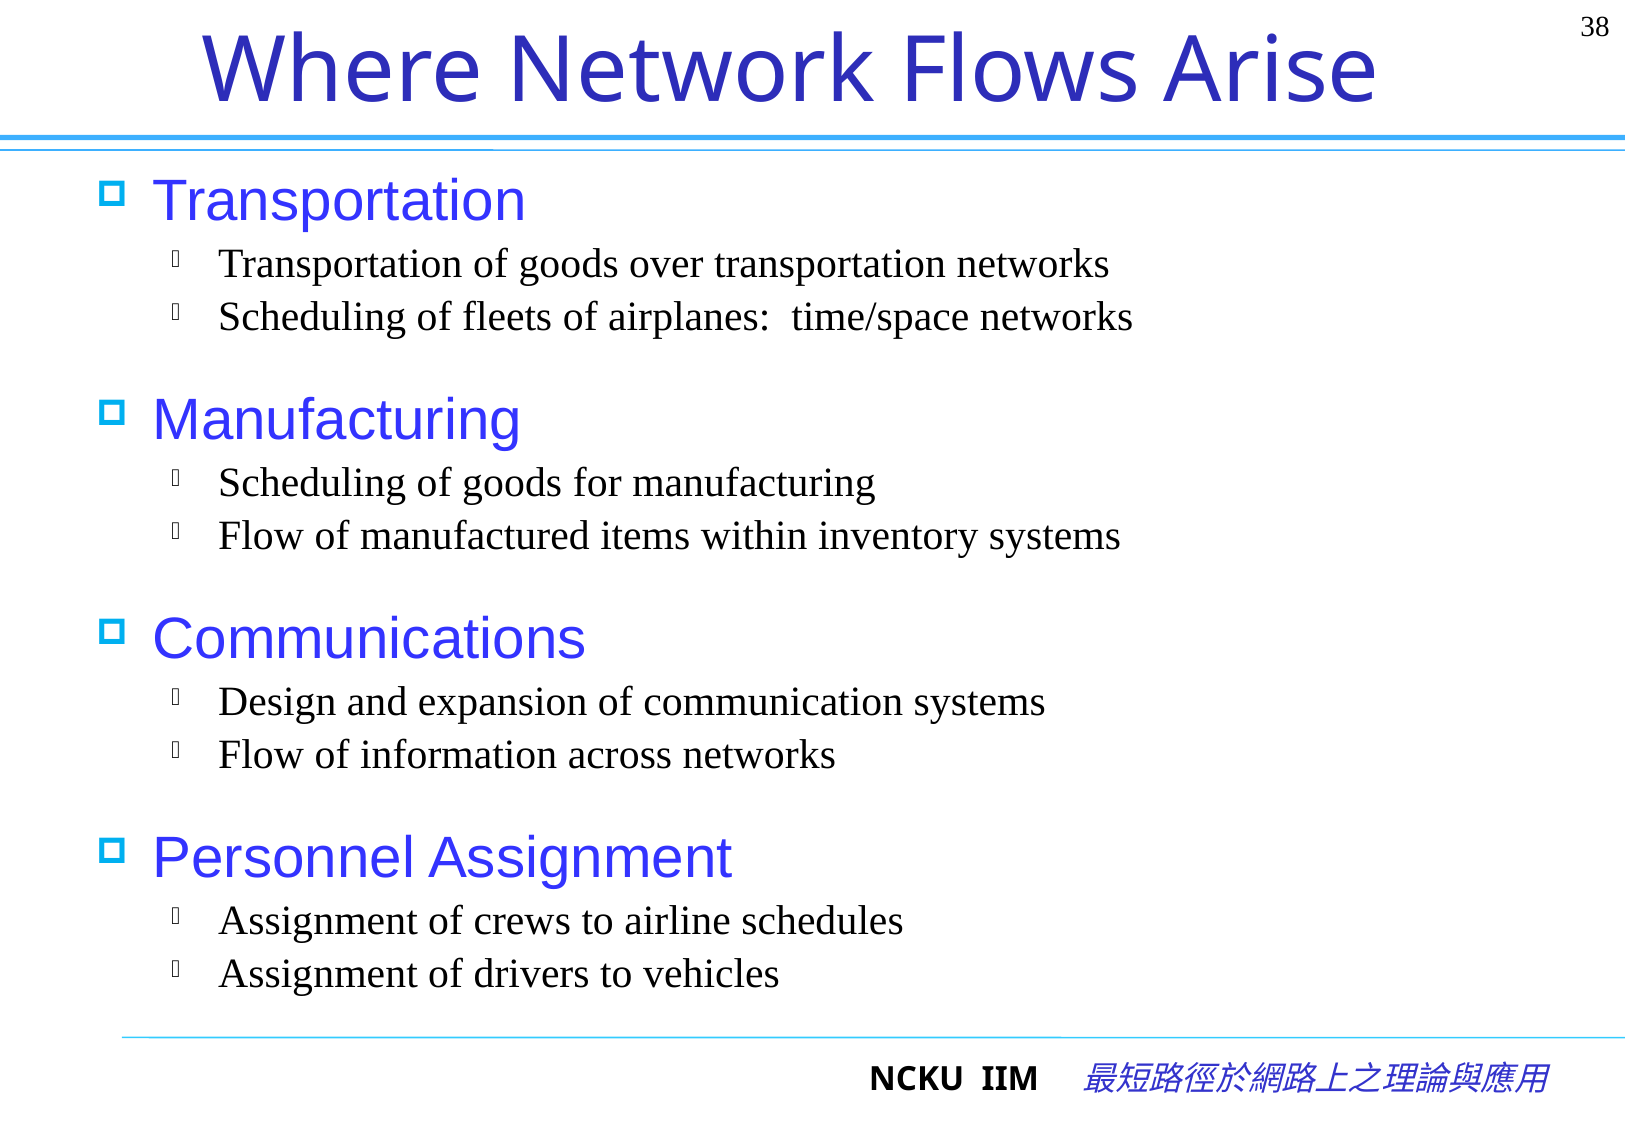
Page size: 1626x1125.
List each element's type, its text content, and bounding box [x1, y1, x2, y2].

slide_number 38 [1540, 0, 1625, 75]
title Where Network Flows Arise [42, 0, 1540, 131]
list Transportation Transportation of goods over transportation networks Scheduling of fleets of airplanes: time/space networks Manufacturing Scheduling of goods for manufacturing Flow of manufactured items within inventory systems Communications Design and expansion of communication systems Flow of information across networks Personnel Assignment Assignment of crews to airline schedules Assignment of drivers to vehicles [81, 162, 1571, 1050]
